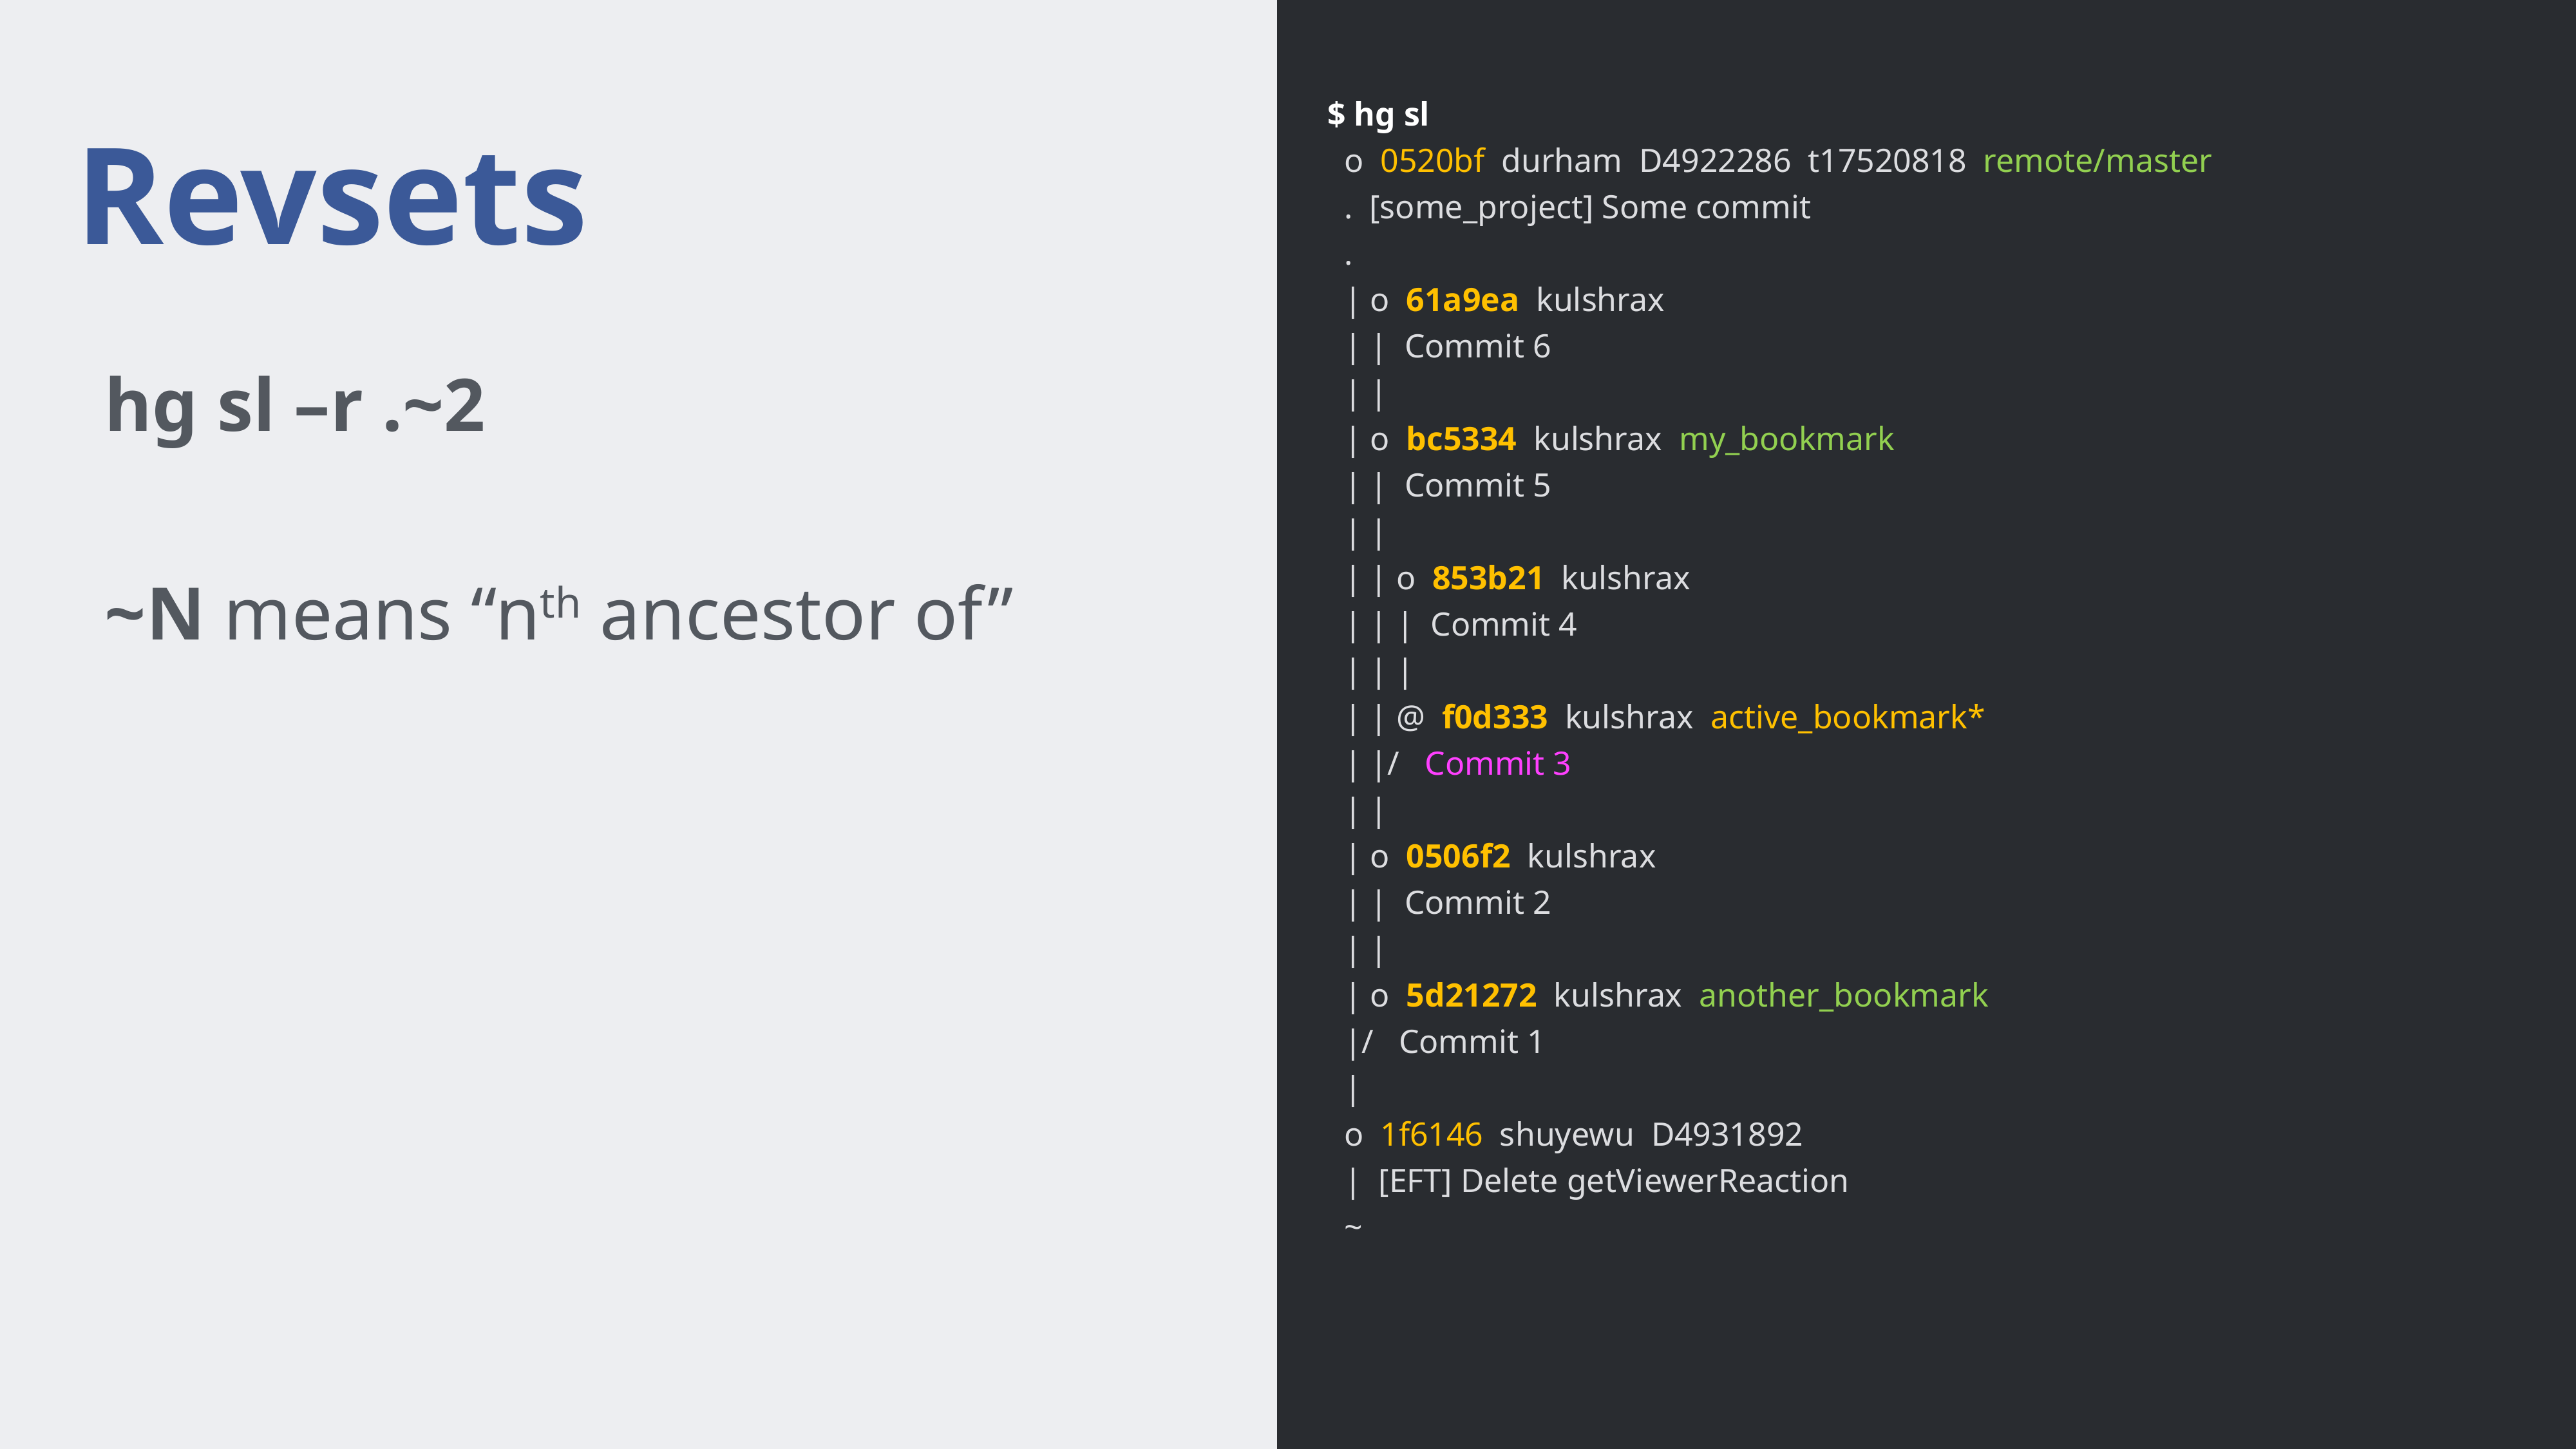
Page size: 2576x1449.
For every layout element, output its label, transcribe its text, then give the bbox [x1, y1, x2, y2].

list hg sl –r .~2 ~N means “nth ancestor of” [56, 341, 1233, 1059]
text_box [1277, 0, 2576, 1449]
text_box $ hg sl o 0520bf durham D4922286 t17520818 remote/master . [some_project] Some commit . | o 61a9ea kulshrax | | Commit 6 | | | o bc5334 kulshrax my_bookmark | | Commit 5 | | | | o 853b21 kulshrax | | | Commit 4 | | | | | @ f0d333 kulshrax active_bookmark* | |/ Commit 3 | | | o 0506f2 kulshrax | | Commit 2 | | | o 5d21272 kulshrax another_bookmark |/ Commit 1 | o 1f6146 shuyewu D4931892 | [EFT] Delete getViewerReaction ~ [1308, 76, 2481, 1373]
title Revsets [75, 109, 1214, 305]
